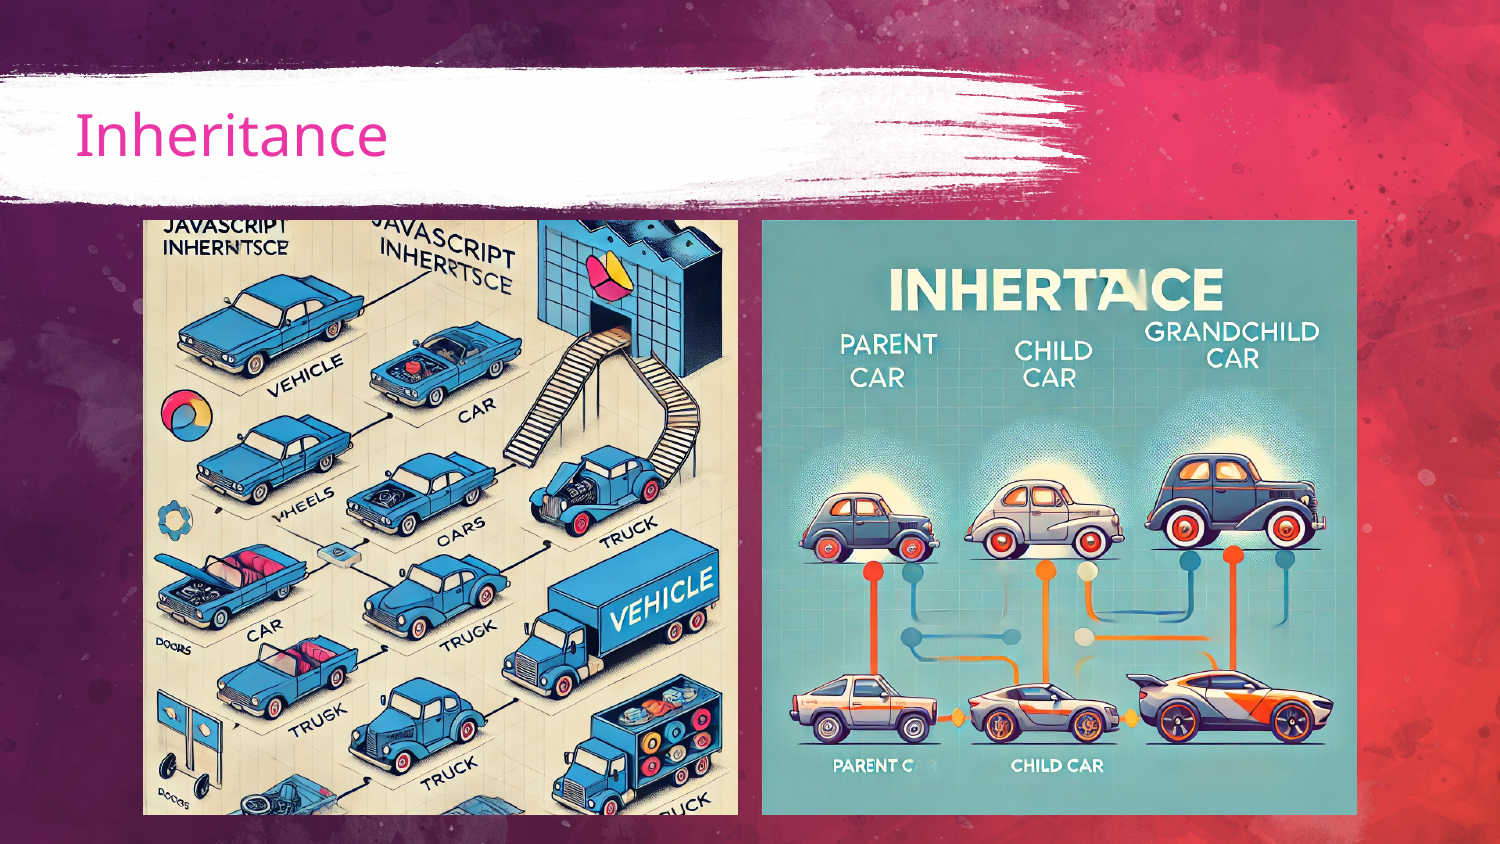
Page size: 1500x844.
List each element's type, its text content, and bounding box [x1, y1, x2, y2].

picture [762, 220, 1357, 815]
picture [0, 58, 1092, 219]
title Inheritance [75, 76, 1038, 200]
picture [143, 220, 738, 815]
